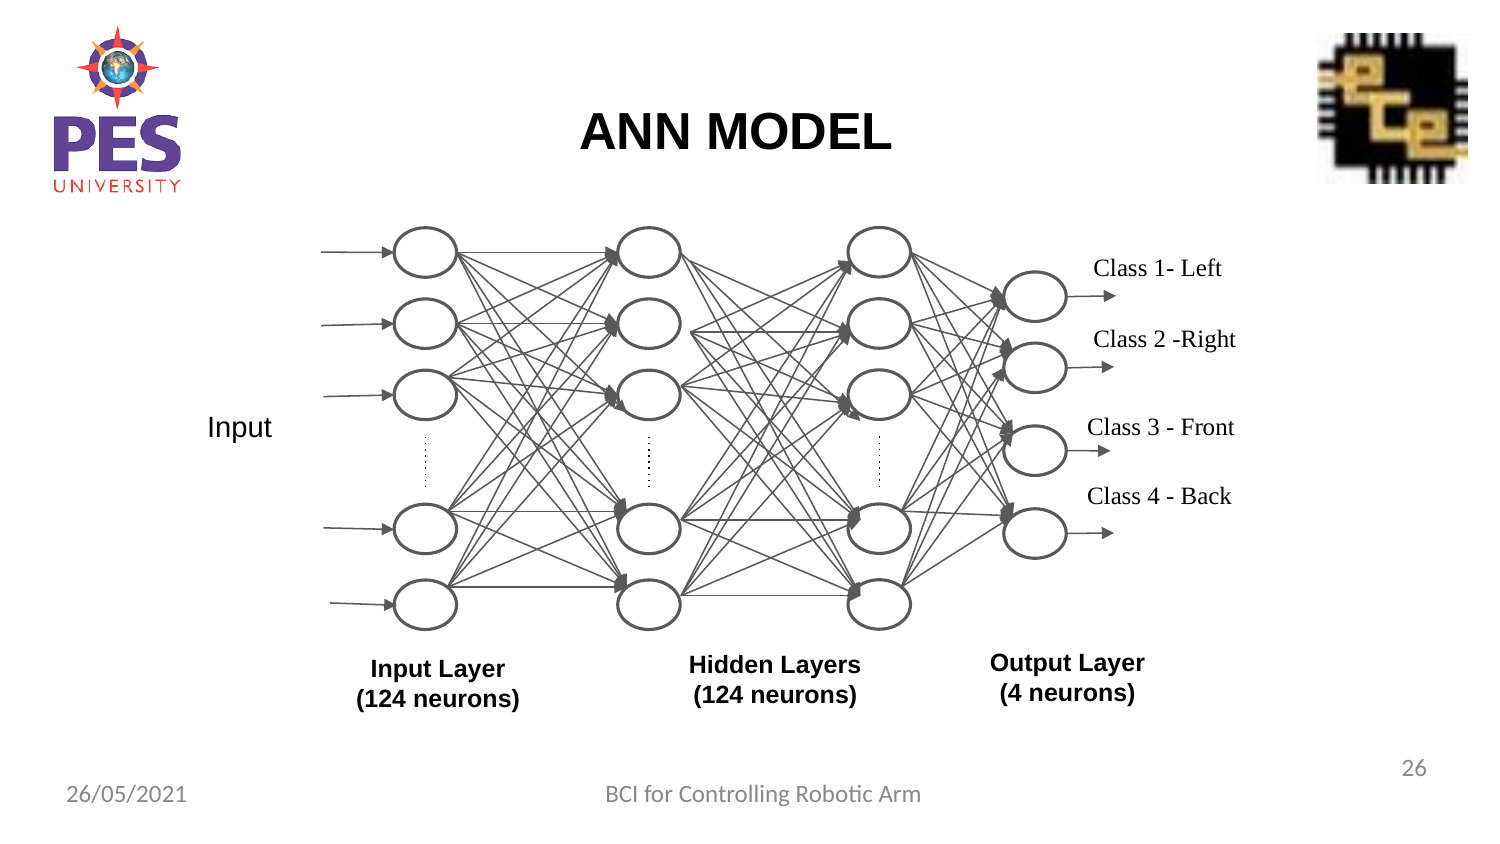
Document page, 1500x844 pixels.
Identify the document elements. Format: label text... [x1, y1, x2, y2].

text_box [868, 503, 894, 554]
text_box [447, 394, 618, 510]
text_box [856, 331, 861, 384]
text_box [680, 519, 861, 595]
text_box Class 4 - Back [1072, 464, 1287, 525]
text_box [623, 252, 628, 322]
text_box [848, 227, 911, 277]
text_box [447, 323, 618, 394]
text_box [635, 504, 673, 554]
text_box [635, 370, 673, 420]
picture [23, 14, 212, 203]
picture [1317, 33, 1469, 184]
text_box BCI for Controlling Robotic Arm [520, 762, 1013, 823]
text_box Class 2 -Right [1078, 307, 1287, 368]
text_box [901, 296, 1004, 367]
text_box Input [191, 393, 354, 459]
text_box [680, 260, 852, 325]
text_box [1010, 350, 1014, 393]
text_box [901, 367, 1004, 432]
text_box [1020, 343, 1067, 393]
text_box Hidden Layers (124 neurons) [671, 633, 880, 724]
text_box [868, 369, 895, 420]
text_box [901, 515, 1014, 588]
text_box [329, 602, 397, 606]
text_box [848, 579, 911, 630]
text_box [1018, 508, 1067, 559]
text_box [856, 385, 861, 518]
text_box [394, 227, 457, 278]
text_box ‹#› [1092, 736, 1443, 797]
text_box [680, 323, 849, 402]
text_box [617, 579, 681, 630]
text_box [910, 251, 1014, 321]
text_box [447, 511, 628, 586]
text_box [394, 370, 440, 420]
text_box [679, 252, 861, 330]
text_box Class 1- Left [1078, 236, 1318, 296]
text_box [868, 298, 895, 349]
text_box Class 3 - Front [1072, 395, 1268, 456]
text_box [901, 432, 1014, 515]
text_box [1019, 271, 1067, 322]
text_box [1010, 323, 1014, 349]
text_box Output Layer (4 neurons) [963, 631, 1172, 722]
text_box [394, 298, 441, 349]
text_box [634, 298, 673, 349]
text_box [447, 252, 618, 323]
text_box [680, 403, 852, 519]
text_box 26/05/2021 [51, 762, 402, 823]
text_box Input Layer (124 neurons) [340, 638, 536, 728]
text_box ANN MODEL [215, 82, 1312, 177]
text_box [394, 579, 457, 630]
text_box [1020, 425, 1067, 476]
text_box [618, 227, 680, 278]
text_box [394, 504, 440, 554]
